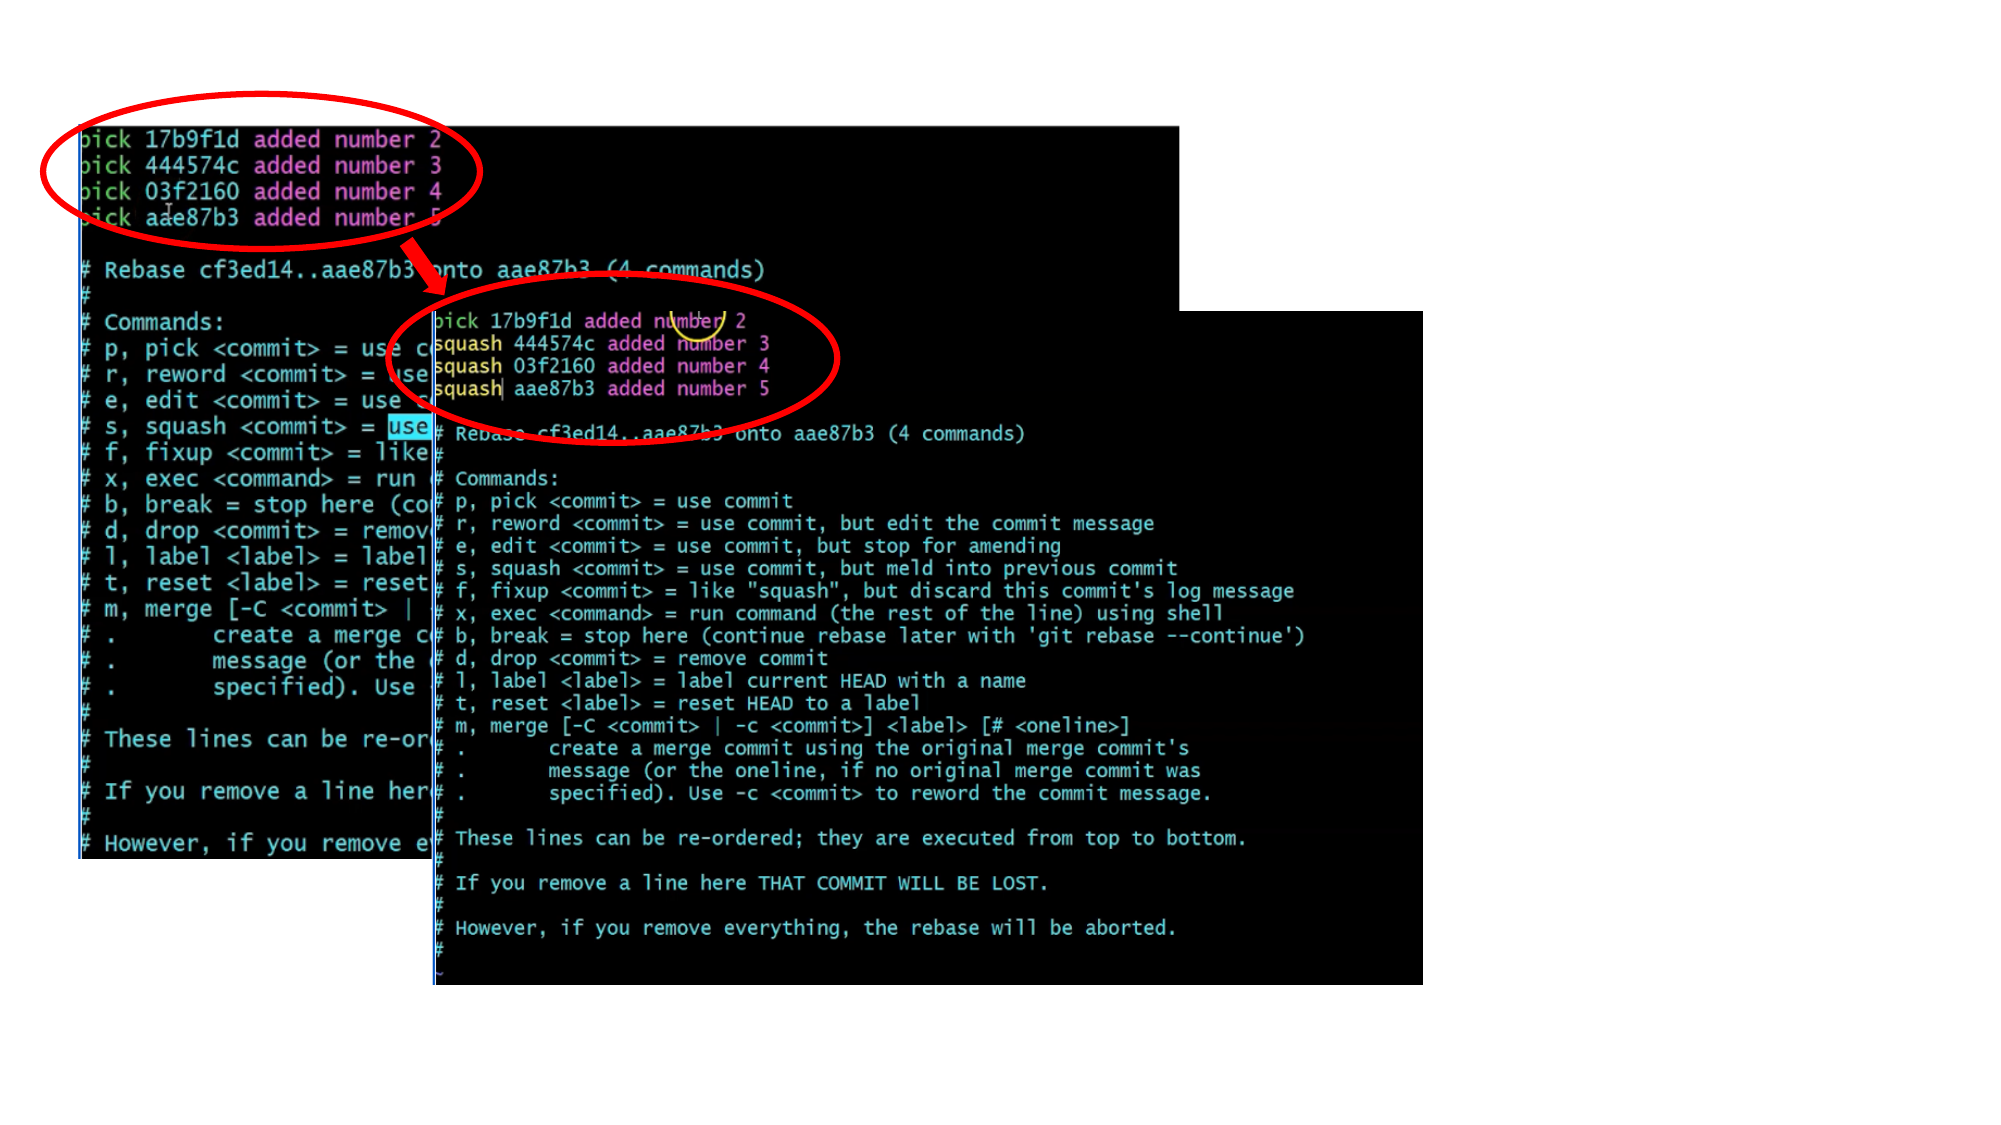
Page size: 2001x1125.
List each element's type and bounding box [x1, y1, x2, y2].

text_box [86, 92, 437, 124]
picture [77, 124, 1423, 985]
text_box [42, 128, 77, 215]
